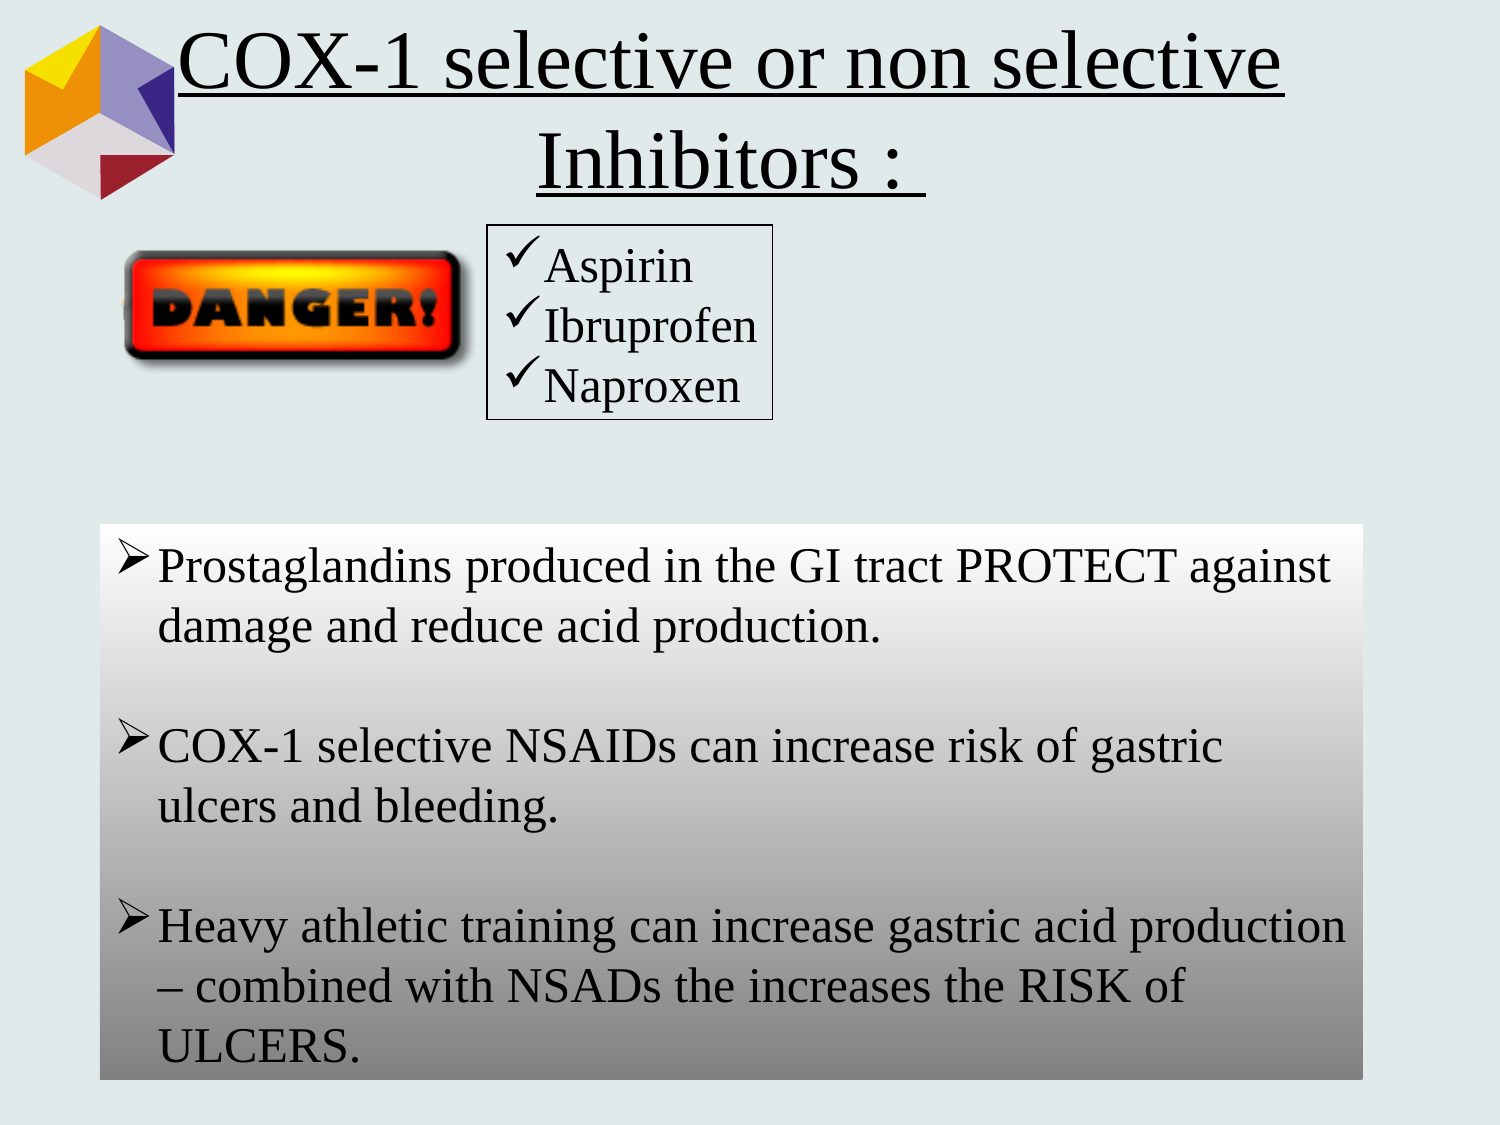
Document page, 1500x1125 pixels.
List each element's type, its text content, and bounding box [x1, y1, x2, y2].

picture [112, 124, 488, 501]
title COX-1 selective or non selective Inhibitors : [112, 0, 1351, 213]
text_box Prostaglandins produced in the GI tract PROTECT against damage and reduce acid production. COX-1 selective NSAIDs can increase risk of gastric ulcers and bleeding. Heavy athletic training can increase gastric acid production – combined with NSADs the increases the RISK of ULCERS. [99, 524, 1363, 1080]
text_box Aspirin Ibruprofen Naproxen [491, 224, 773, 420]
